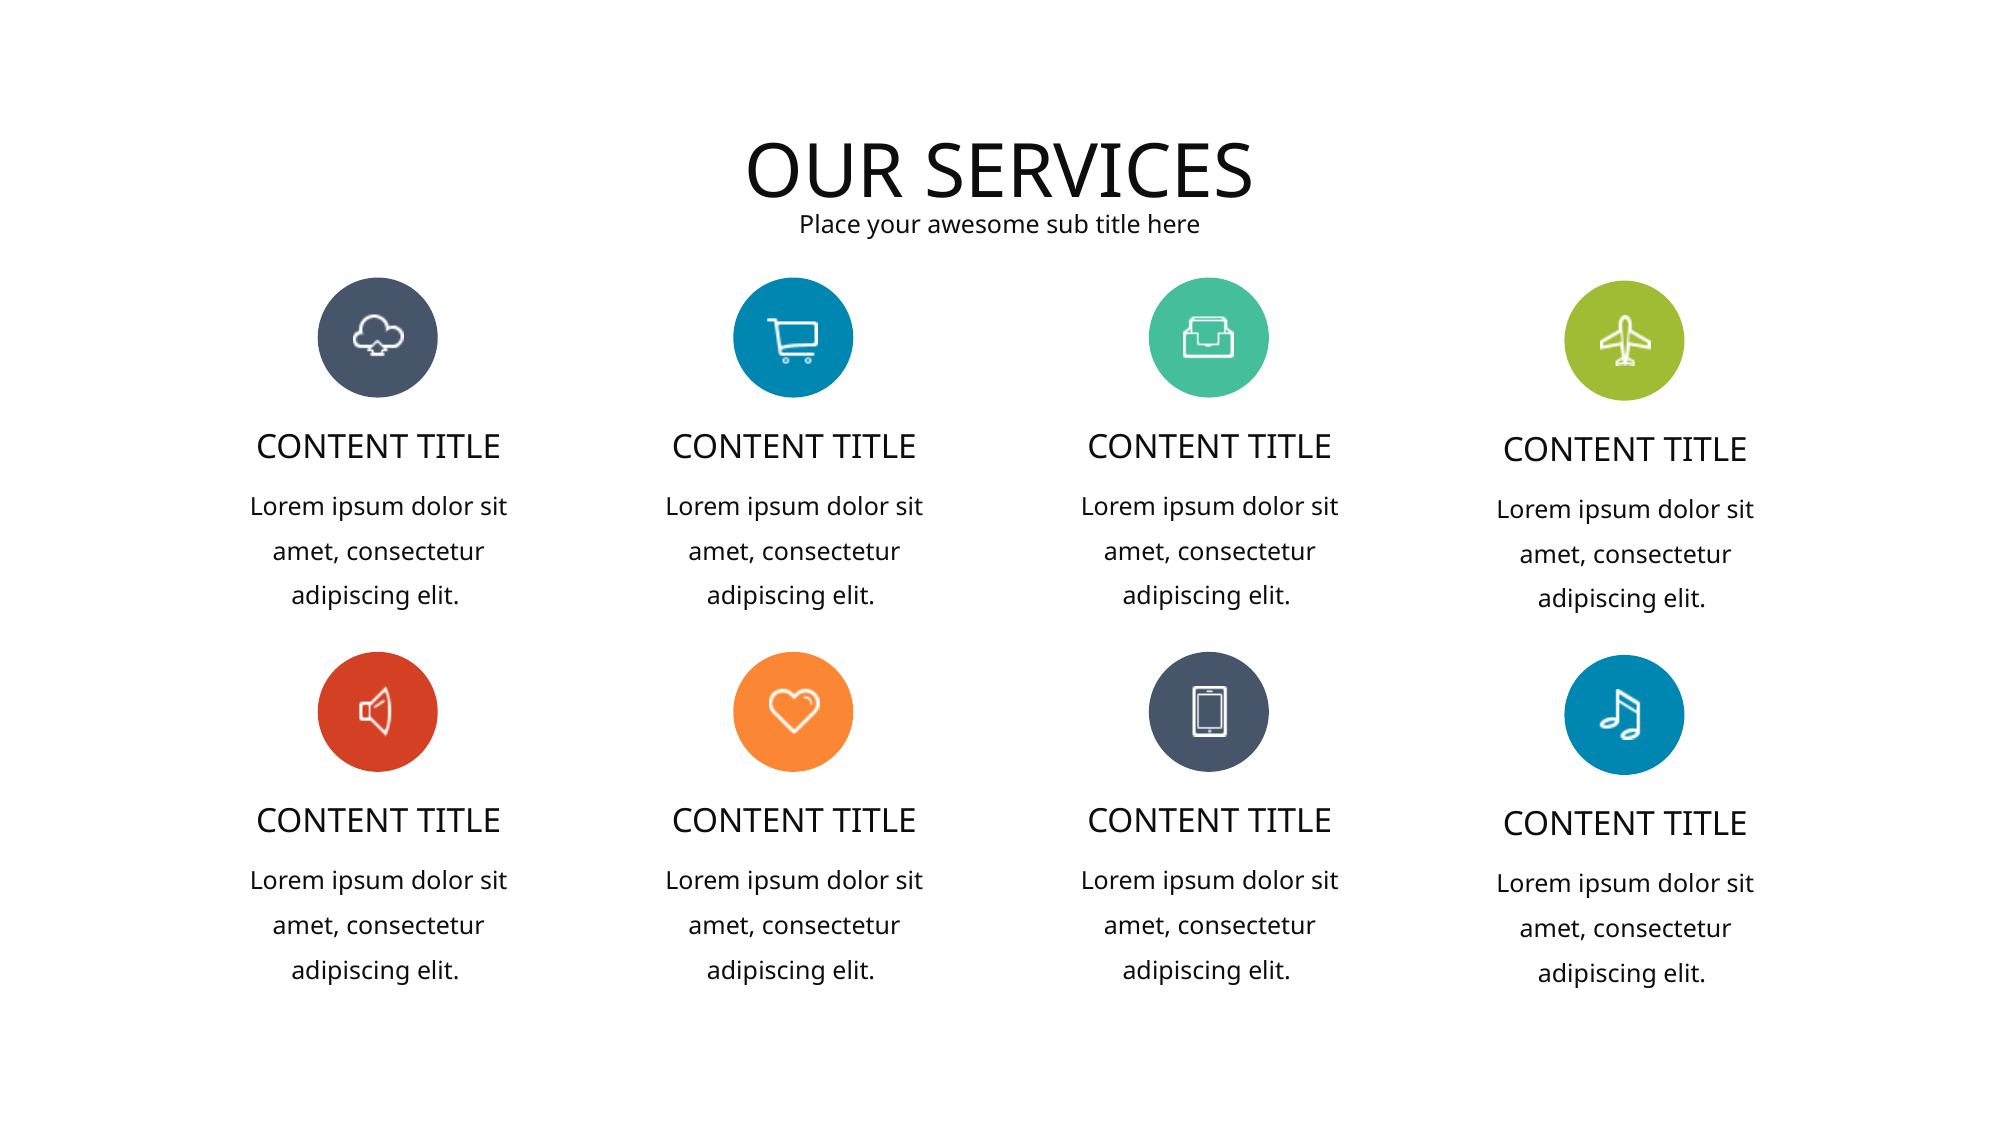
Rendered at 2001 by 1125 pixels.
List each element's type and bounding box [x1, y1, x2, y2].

text_box [219, 651, 538, 994]
text_box [1466, 280, 1785, 623]
picture [1184, 686, 1235, 737]
picture [1600, 315, 1651, 366]
picture [1600, 690, 1640, 739]
text_box [219, 277, 538, 620]
picture [768, 319, 817, 355]
picture [769, 686, 820, 737]
text_box [1051, 651, 1369, 994]
text_box [635, 277, 954, 620]
picture [1183, 312, 1234, 363]
text_box [1466, 654, 1785, 997]
picture [353, 310, 404, 361]
picture [350, 686, 401, 737]
text_box [1051, 277, 1369, 620]
text_box [635, 651, 954, 994]
text_box [92, 70, 1907, 234]
